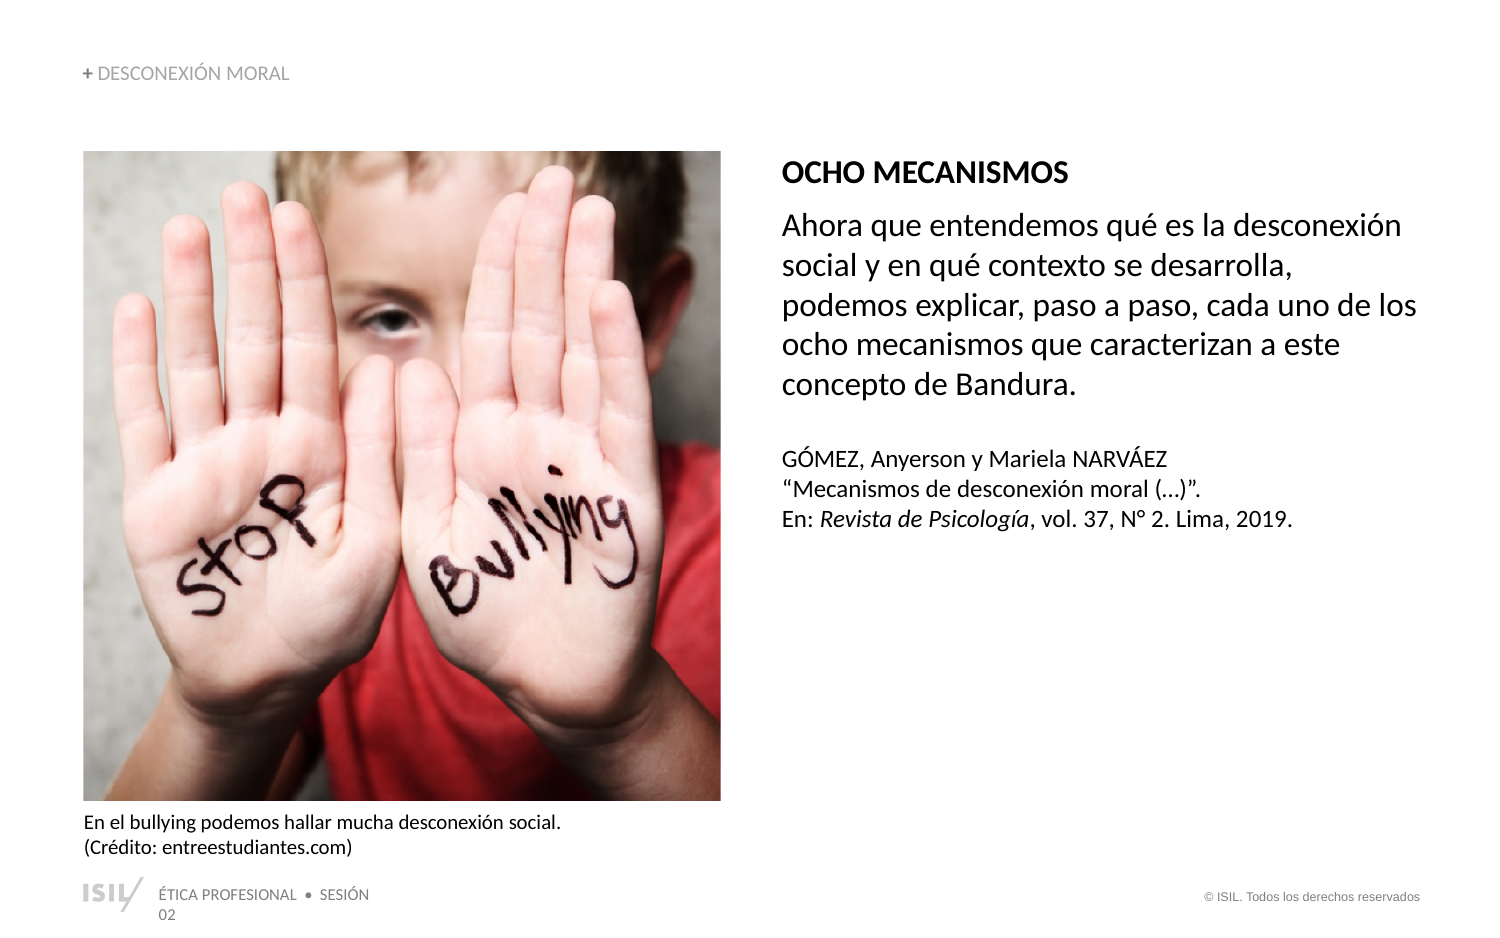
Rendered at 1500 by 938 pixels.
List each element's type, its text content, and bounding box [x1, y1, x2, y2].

picture [83, 151, 721, 801]
text_box En el bullying podemos hallar mucha desconexión social. (Crédito: entreestudiantes.com) [84, 810, 715, 859]
text_box OCHO MECANISMOS Ahora que entendemos qué es la desconexión social y en qué contexto se desarrolla, podemos explicar, paso a paso, cada uno de los ocho mecanismos que caracterizan a este concepto de Bandura. GÓMEZ, Anyerson y Mariela NARVÁEZ “Mecanismos de desconexión moral (…)”. En: Revista de Psicología, vol. 37, N° 2. Lima, 2019. [780, 150, 1424, 533]
text_box + DESCONEXIÓN MORAL [82, 62, 768, 85]
